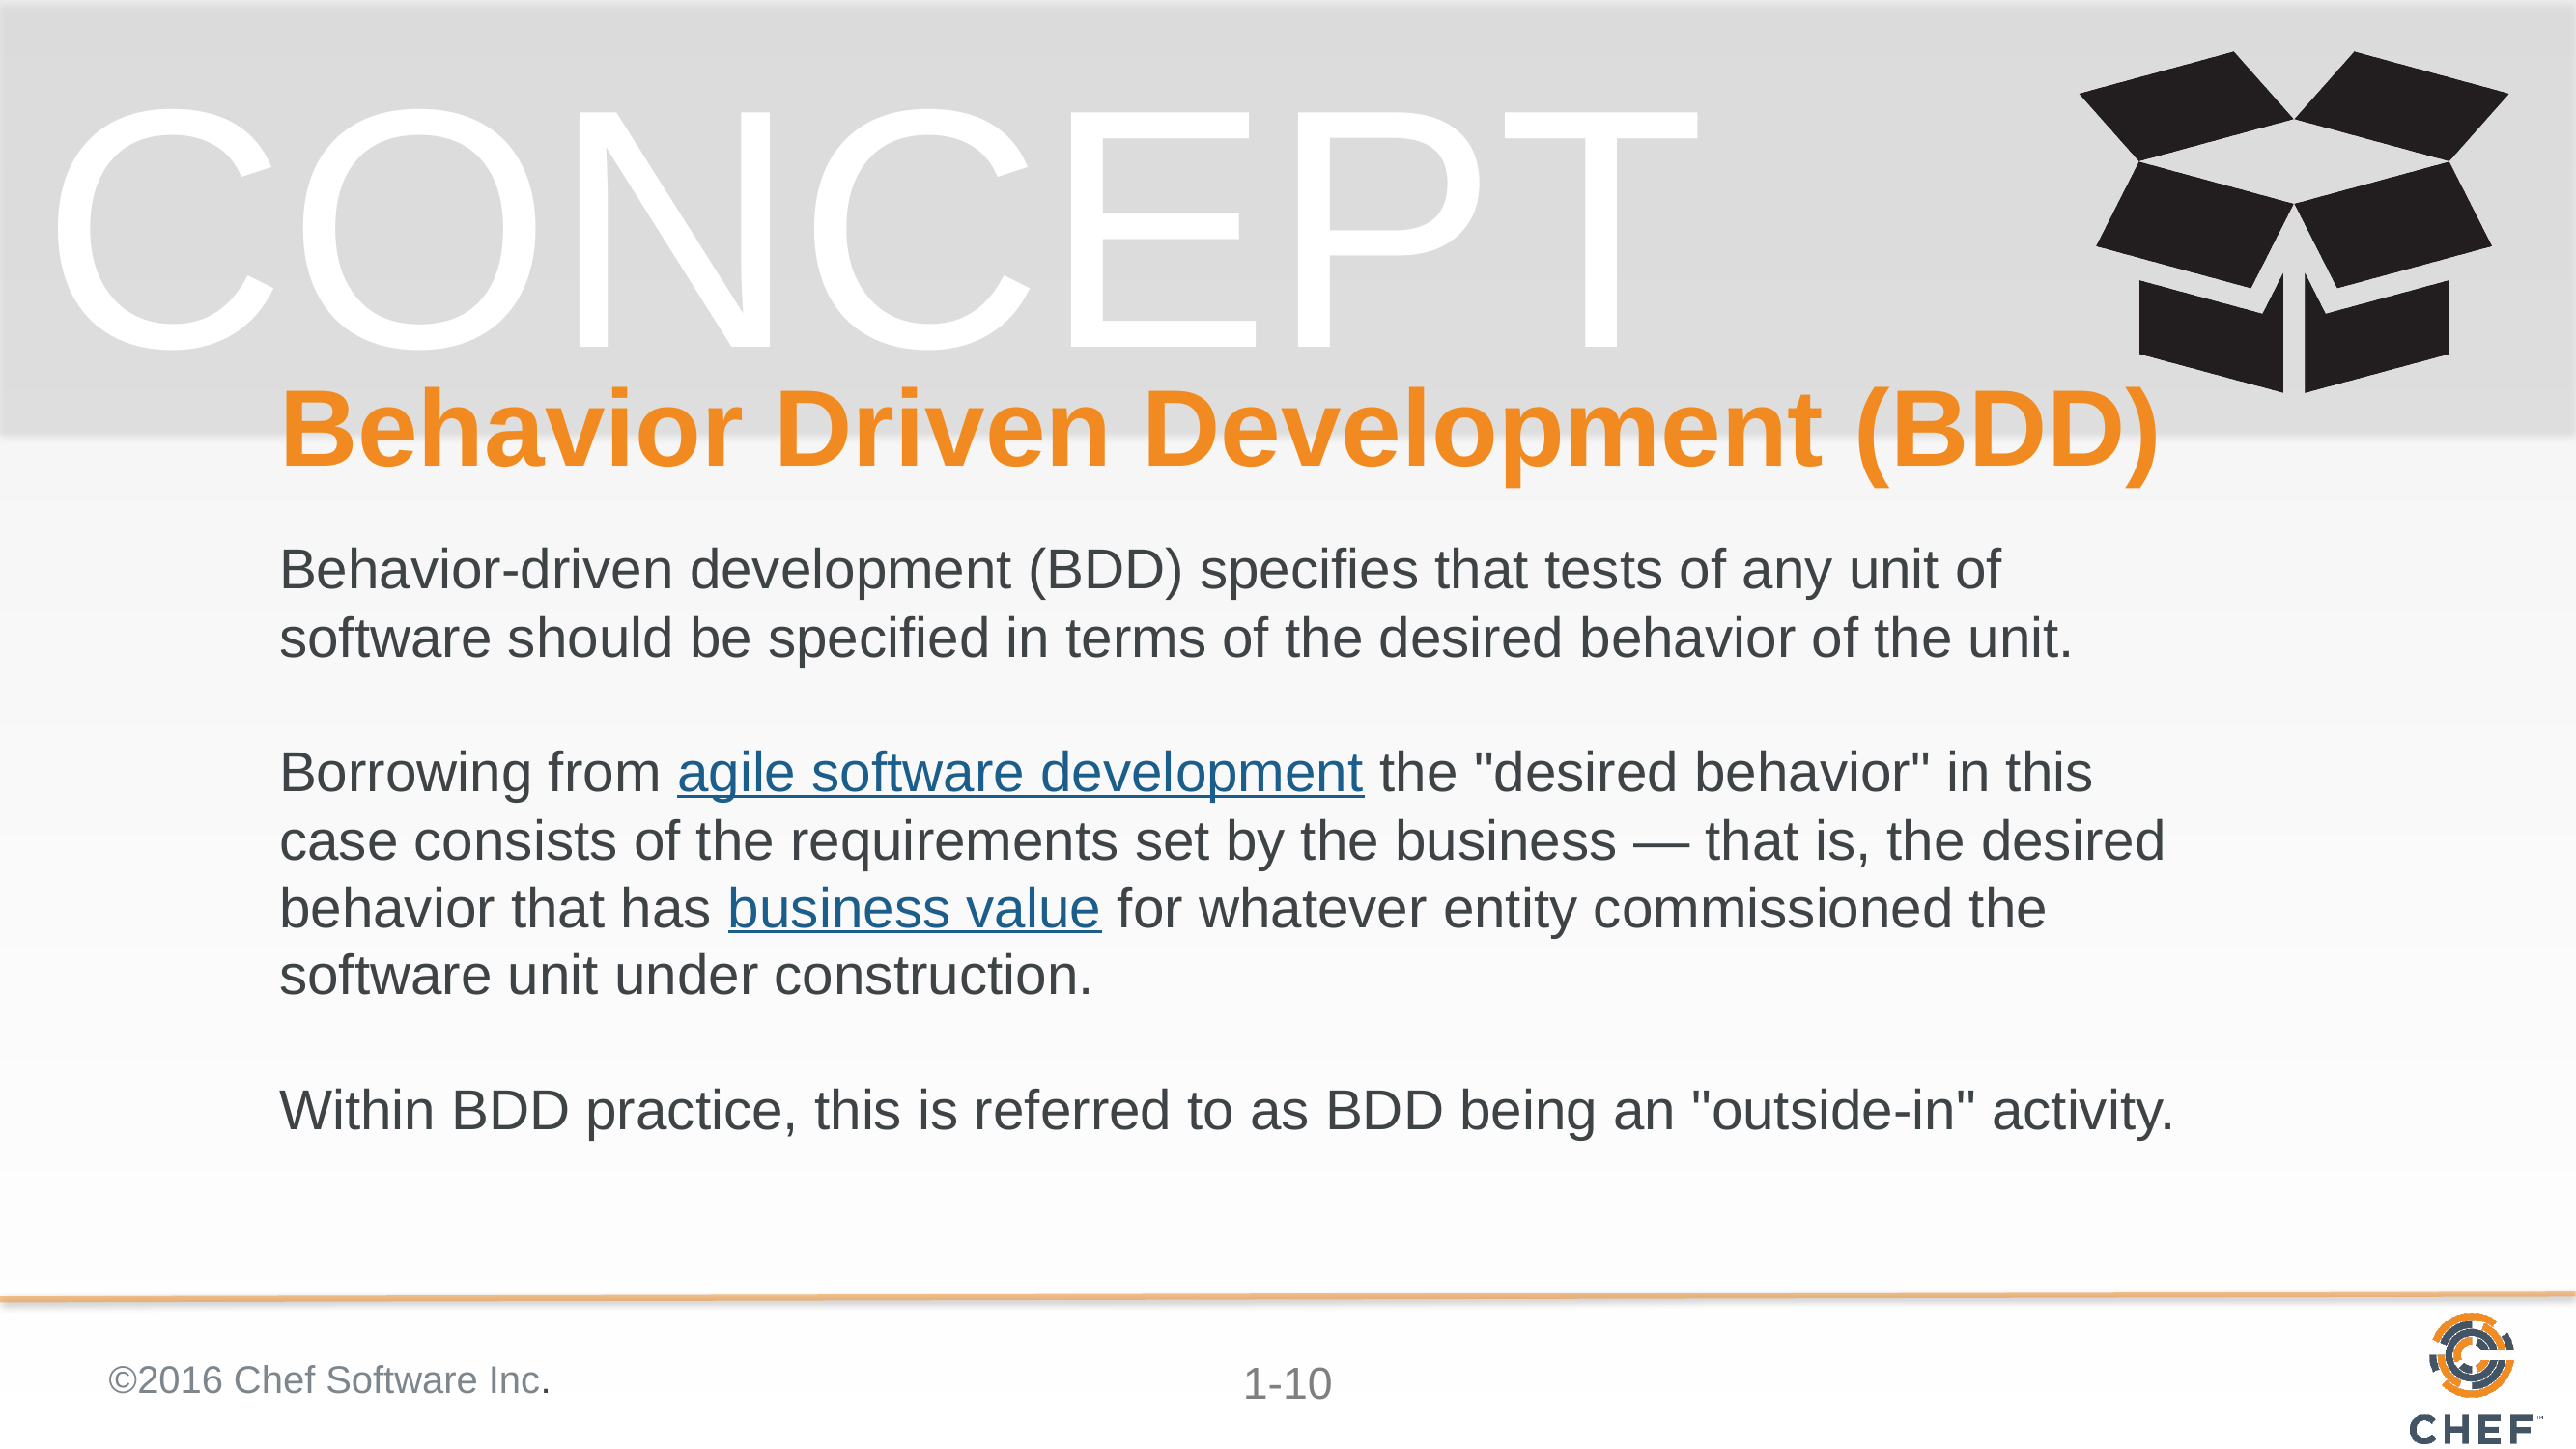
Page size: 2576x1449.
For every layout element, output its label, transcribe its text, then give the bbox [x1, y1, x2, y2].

subtitle Behavior-driven development (BDD) specifies that tests of any unit of software should be specified in terms of the desired behavior of the unit. Borrowing from agile software development the "desired behavior" in this case consists of the requirements set by the business — that is, the desired behavior that has business value for whatever entity commissioned the software unit under construction. Within BDD practice, this is referred to as BDD being an "outside-in" activity. [265, 518, 2217, 1140]
title Behavior Driven Development (BDD) [265, 363, 2217, 499]
picture [2399, 1297, 2551, 1449]
picture [2079, 51, 2509, 399]
